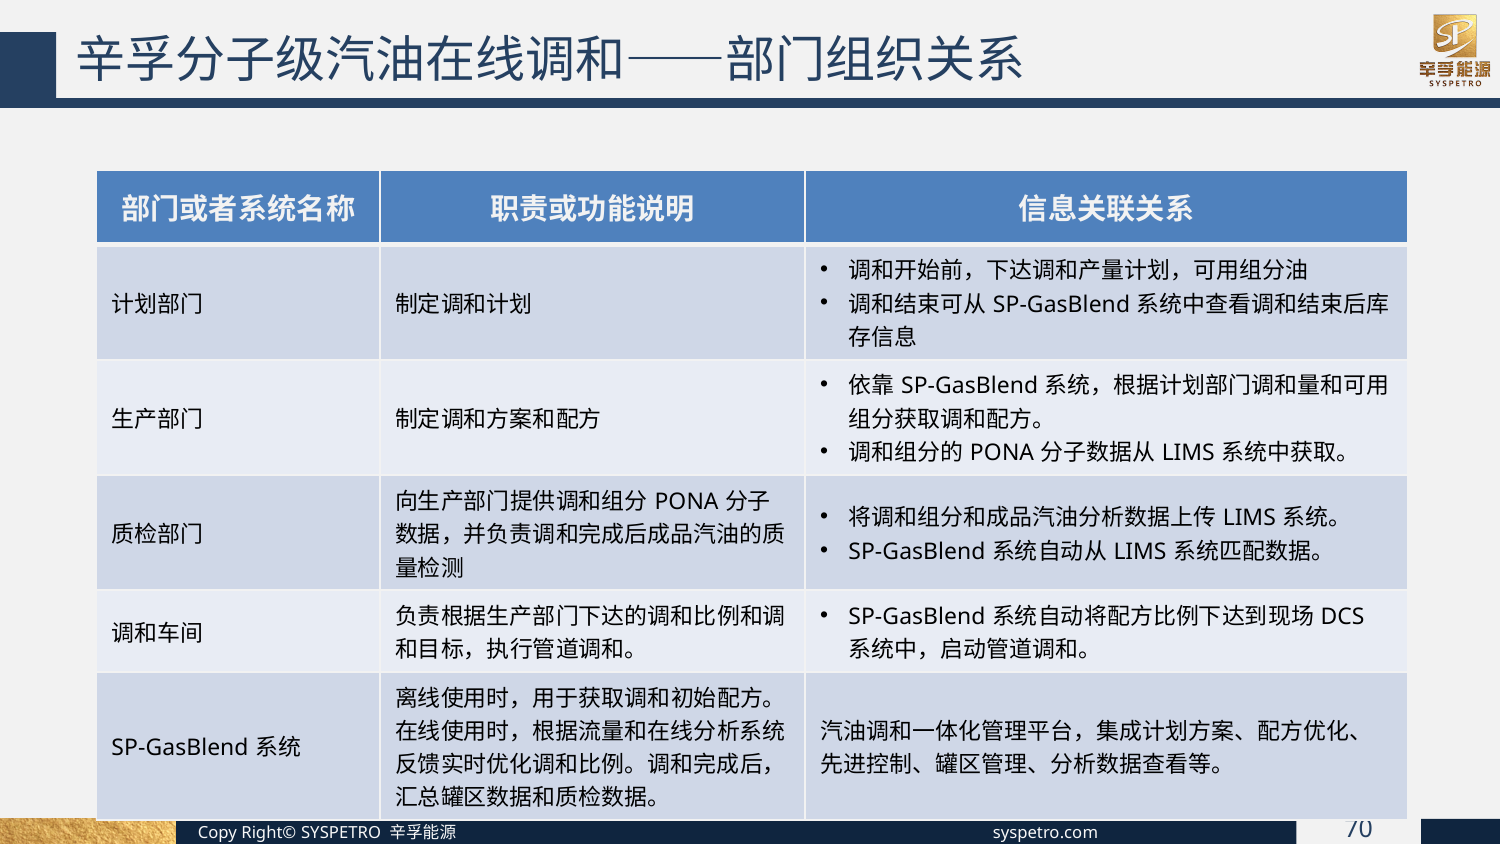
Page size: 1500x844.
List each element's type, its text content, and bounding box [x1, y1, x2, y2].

table_cell 汽油调和一体化管理平台，集成计划方案、配方优化、先进控制、罐区管理、分析数据查看等。 [806, 673, 1407, 819]
table_cell 依靠SP-GasBlend系统，根据计划部门调和量和可用组分获取调和配方。 调和组分的PONA分子数据从LIMS系统中获取。 [806, 361, 1407, 474]
list 辛孚分子级汽油在线调和——部门组织关系 [71, 19, 1389, 96]
table_cell 计划部门 [97, 247, 379, 359]
table_cell 制定调和计划 [381, 247, 804, 359]
table_header 职责或功能说明 [381, 171, 804, 242]
table_cell 离线使用时，用于获取调和初始配方。在线使用时，根据流量和在线分析系统反馈实时优化调和比例。调和完成后，汇总罐区数据和质检数据。 [381, 673, 804, 819]
table_cell 向生产部门提供调和组分PONA分子数据，并负责调和完成后成品汽油的质量检测 [381, 476, 804, 589]
table_cell SP-GasBlend系统 [97, 673, 379, 819]
table_cell SP-GasBlend系统自动将配方比例下达到现场DCS系统中，启动管道调和。 [806, 591, 1407, 671]
picture [0, 818, 176, 844]
picture [1416, 11, 1494, 89]
table_cell 调和车间 [97, 591, 379, 671]
table_cell 负责根据生产部门下达的调和比例和调和目标，执行管道调和。 [381, 591, 804, 671]
table_header 部门或者系统名称 [97, 171, 379, 242]
table_cell 制定调和方案和配方 [381, 361, 804, 474]
table_cell 调和开始前，下达调和产量计划，可用组分油 调和结束可从SP-GasBlend系统中查看调和结束后库存信息 [806, 247, 1407, 359]
table_cell 质检部门 [97, 476, 379, 589]
table_cell 生产部门 [97, 361, 379, 474]
table_cell 将调和组分和成品汽油分析数据上传LIMS系统。 SP-GasBlend系统自动从LIMS系统匹配数据。 [806, 476, 1407, 589]
table_header 信息关联关系 [806, 171, 1407, 242]
